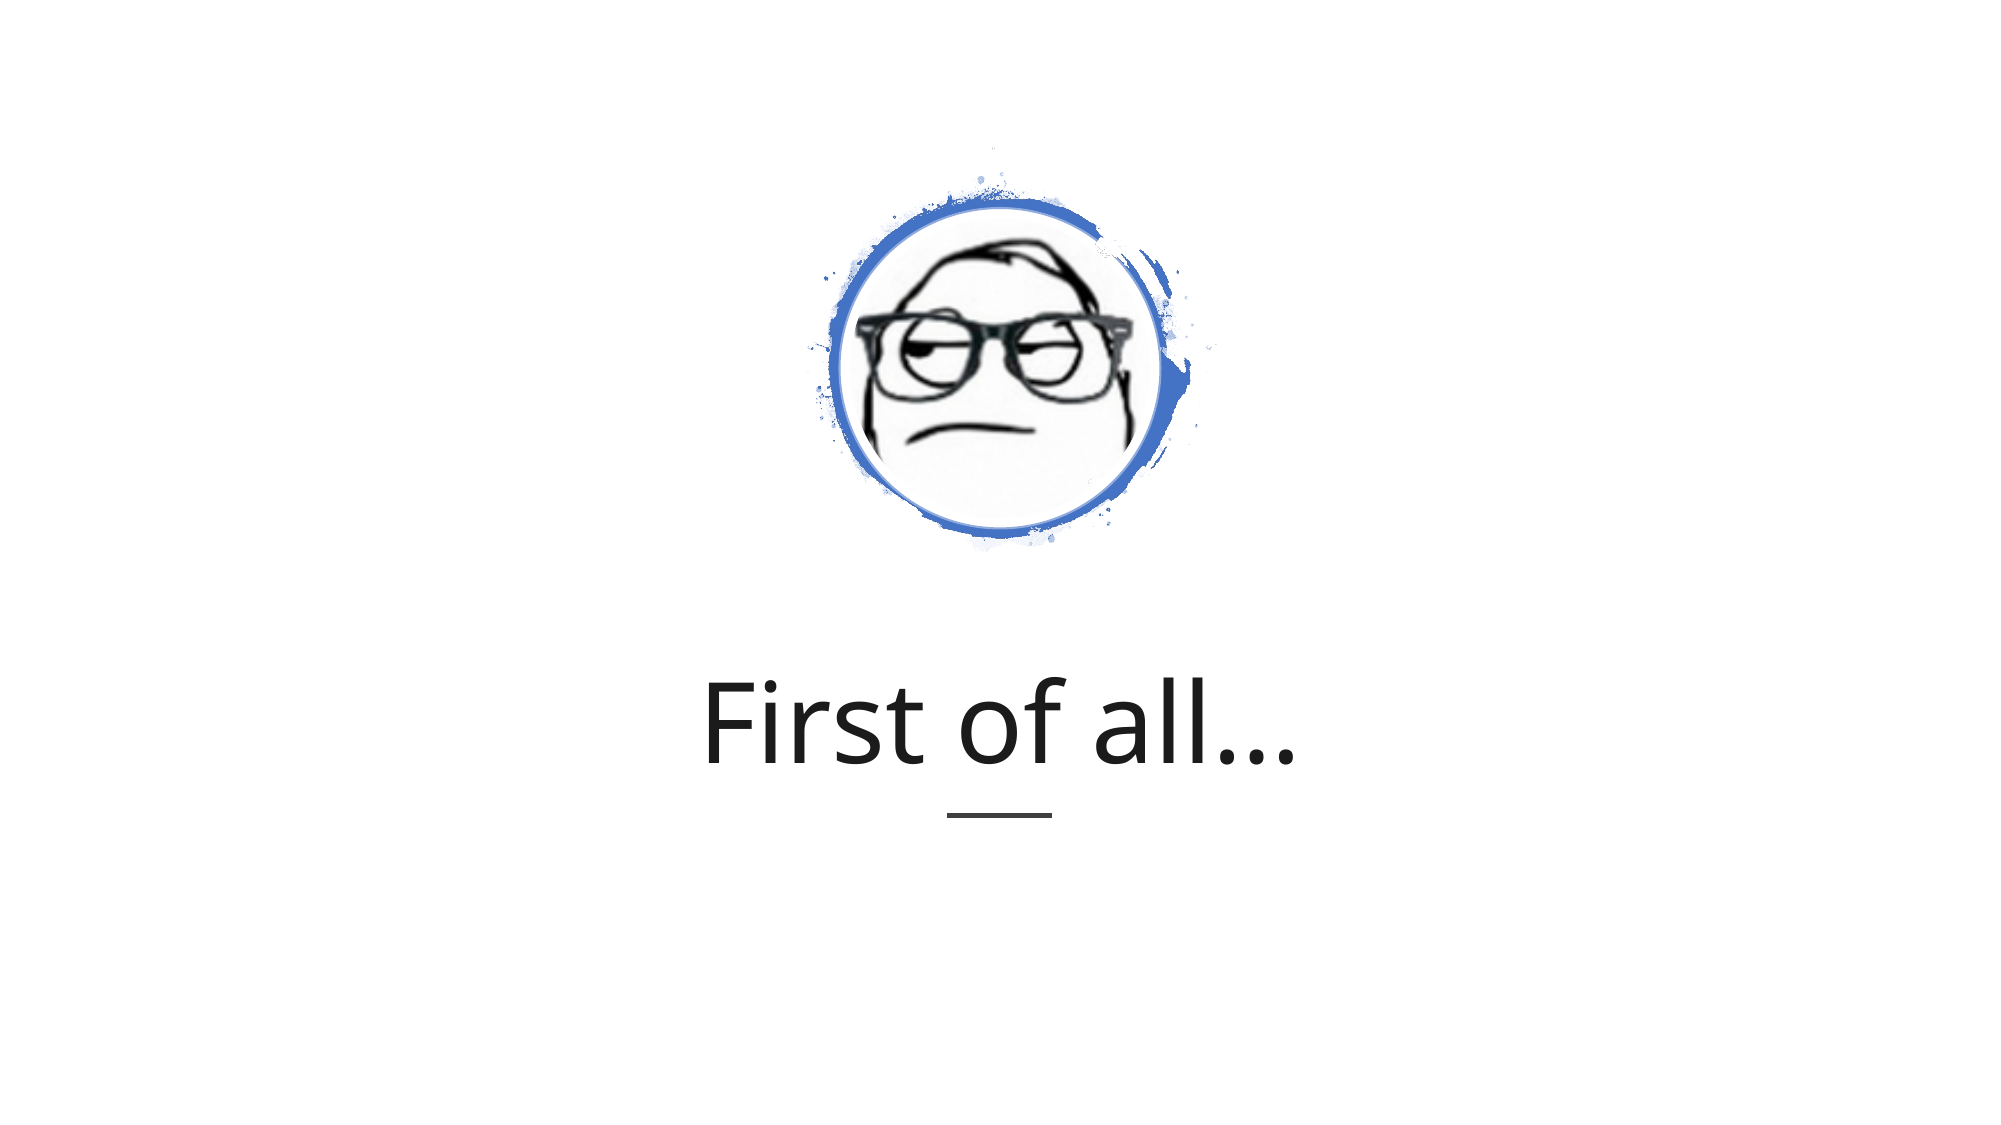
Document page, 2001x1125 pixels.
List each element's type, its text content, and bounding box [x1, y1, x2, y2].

picture [797, 146, 1218, 567]
title First of all… [226, 561, 1774, 796]
